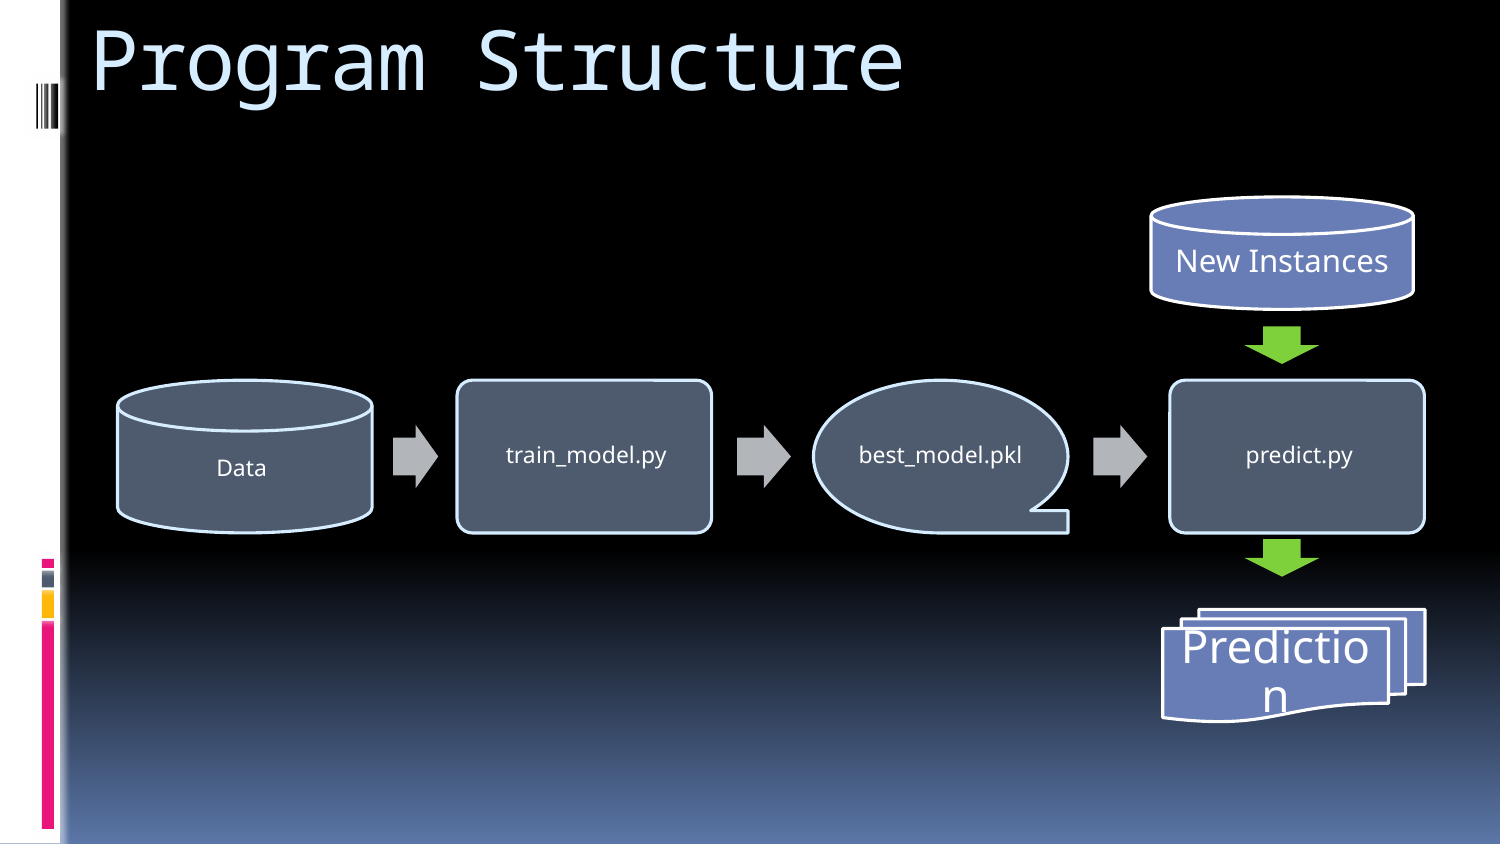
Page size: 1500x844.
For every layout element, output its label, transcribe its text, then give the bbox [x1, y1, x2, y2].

title Program Structure [75, 0, 1425, 150]
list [99, 158, 1426, 755]
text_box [1150, 196, 1414, 310]
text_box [1162, 608, 1426, 723]
